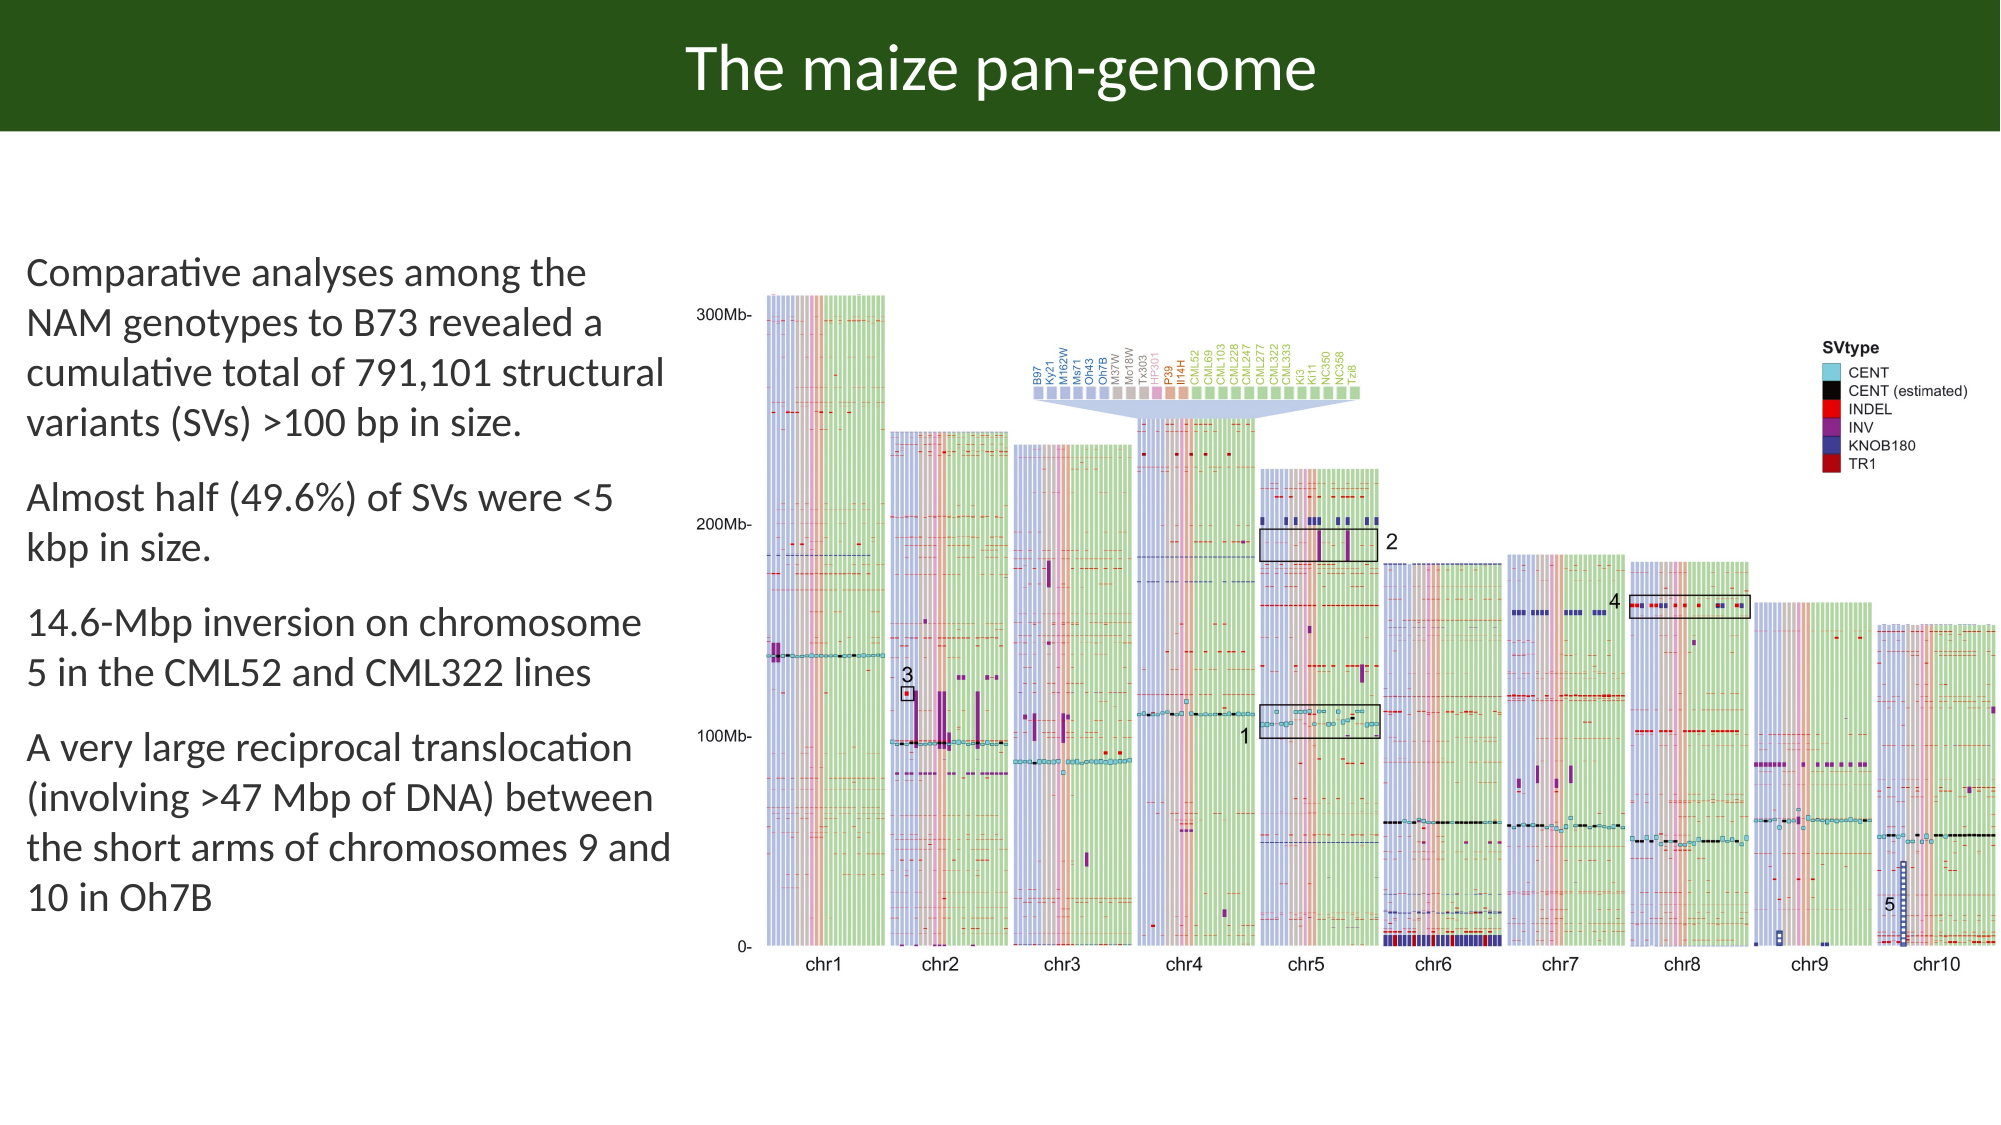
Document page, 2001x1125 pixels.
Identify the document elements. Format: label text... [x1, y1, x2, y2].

picture [687, 290, 2000, 986]
text_box [0, 0, 2000, 133]
text_box The maize pan-genome [4, 16, 1999, 112]
text_box Comparative analyses among the NAM genotypes to B73 revealed a cumulative total of 791,101 structural variants (SVs) >100 bp in size. Almost half (49.6%) of SVs were <5 kbp in size. 14.6-Mbp inversion on chromosome 5 in the CML52 and CML322 lines A very large reciprocal translocation (involving >47 Mbp of DNA) between the short arms of chromosomes 9 and 10 in Oh7B [11, 237, 688, 928]
